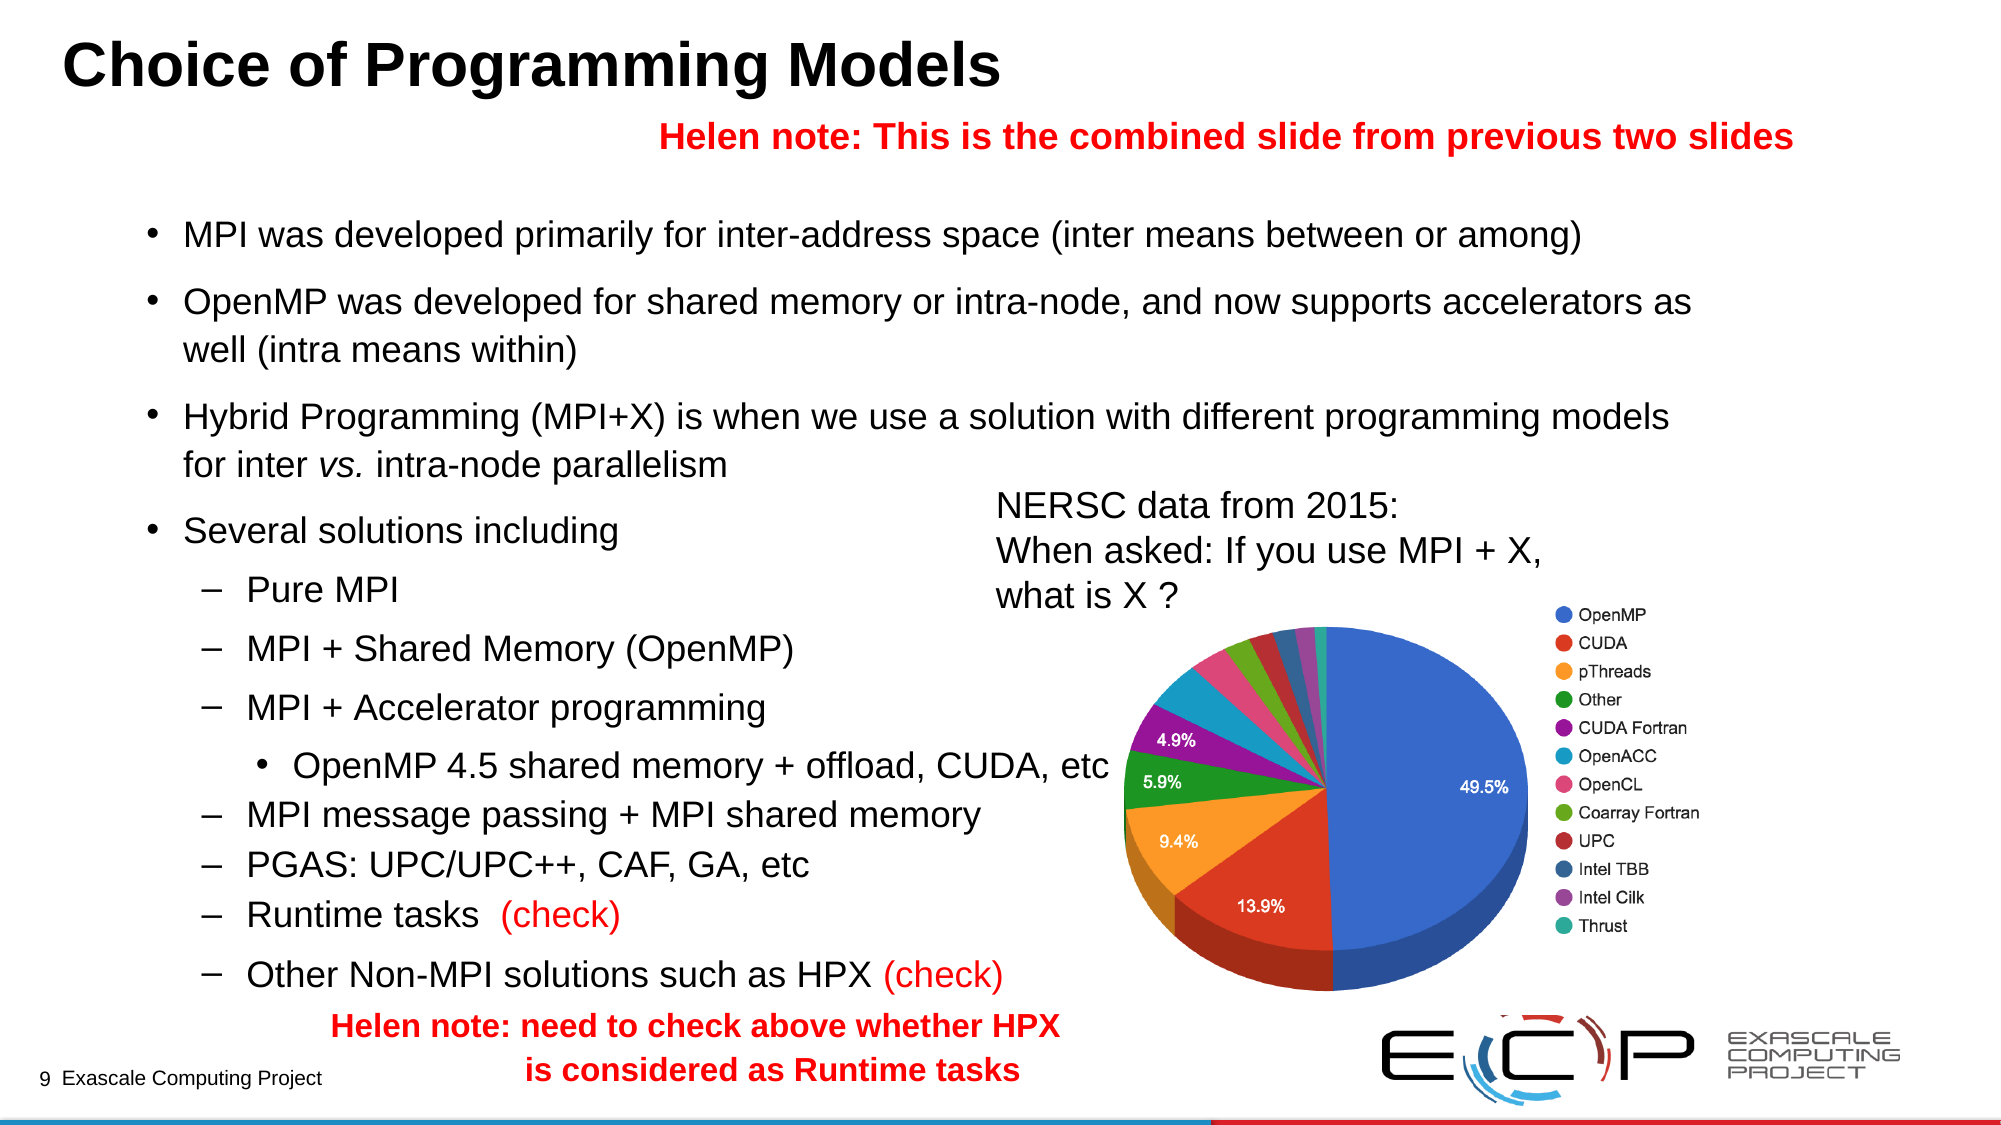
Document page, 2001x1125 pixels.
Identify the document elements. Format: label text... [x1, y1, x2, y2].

title Choice of Programming Models [47, 28, 1915, 109]
picture [1062, 564, 1900, 1106]
list MPI was developed primarily for inter-address space (inter means between or among) OpenMP was developed for shared memory or intra-node, and now supports accelerators as well (intra means within) Hybrid Programming (MPI+X) is when we use a solution with different programming models for inter vs. intra-node parallelism Several solutions including Pure MPI MPI + Shared Memory (OpenMP) MPI + Accelerator programming OpenMP 4.5 shared memory + offload, CUDA, etc MPI message passing + MPI shared memory PGAS: UPC/UPC++, CAF, GA, etc Runtime tasks (check) Other Non-MPI solutions such as HPX (check) [131, 198, 1751, 1015]
text_box Helen note: need to check above whether HPX is considered as Runtime tasks [259, 992, 1228, 1096]
text_box NERSC data from 2015: When asked: If you use MPI + X, what is X ? [981, 473, 1662, 624]
text_box Helen note: This is the combined slide from previous two slides [643, 110, 1811, 166]
